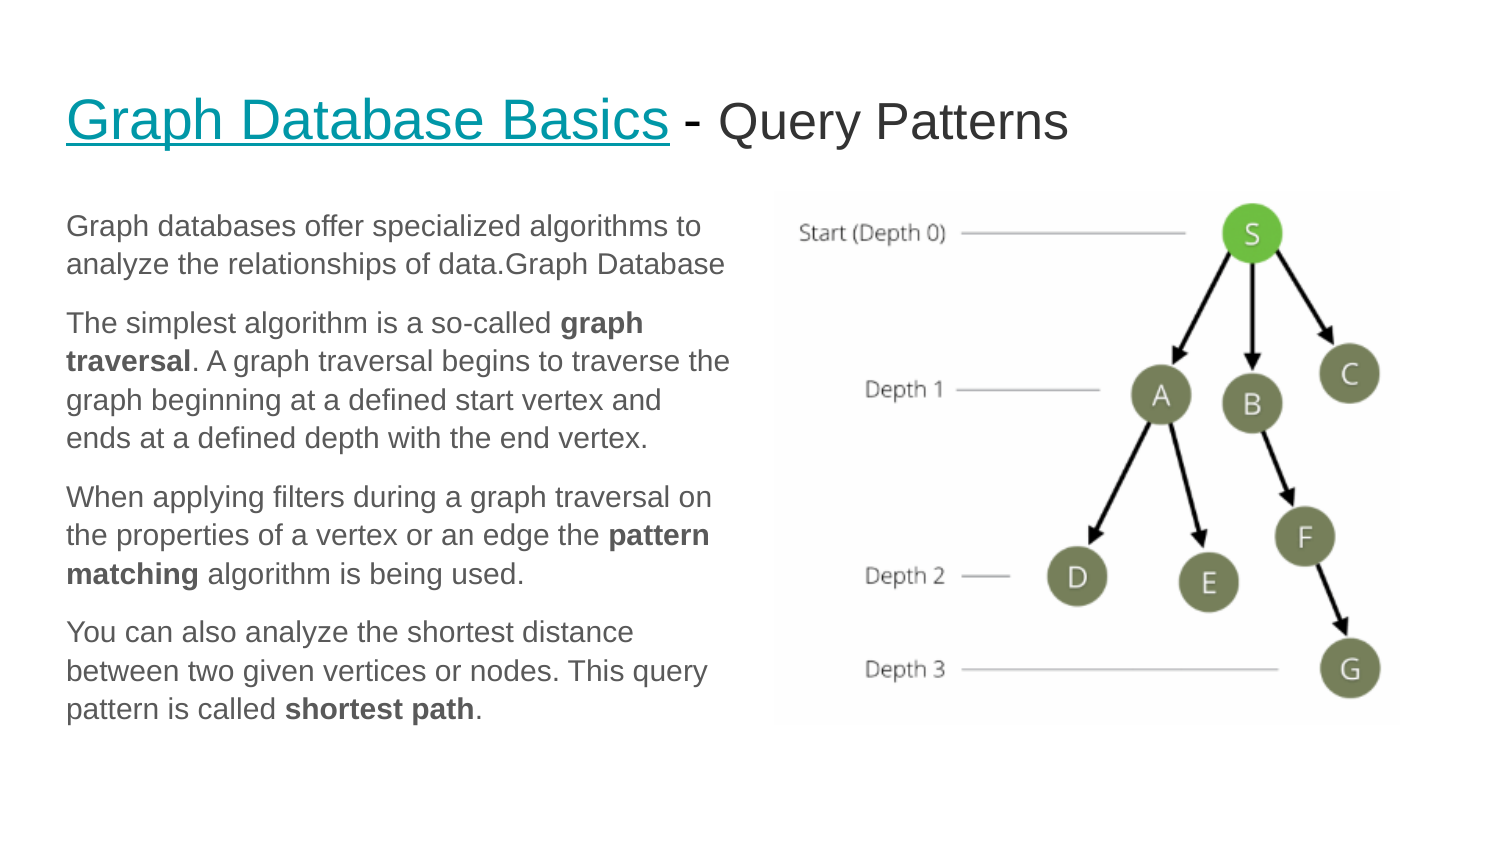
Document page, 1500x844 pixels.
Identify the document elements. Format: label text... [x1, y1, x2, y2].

picture [774, 191, 1401, 725]
list Graph databases offer specialized algorithms to analyze the relationships of data.Graph Database The simplest algorithm is a so-called graph traversal. A graph traversal begins to traverse the graph beginning at a defined start vertex and ends at a defined depth with the end vertex. When applying filters during a graph traversal on the properties of a vertex or an edge the pattern matching algorithm is being used. You can also analyze the shortest distance between two given vertices or nodes. This query pattern is called shortest path. [51, 189, 750, 750]
title Graph Database Basics - Query Patterns [51, 72, 1449, 167]
